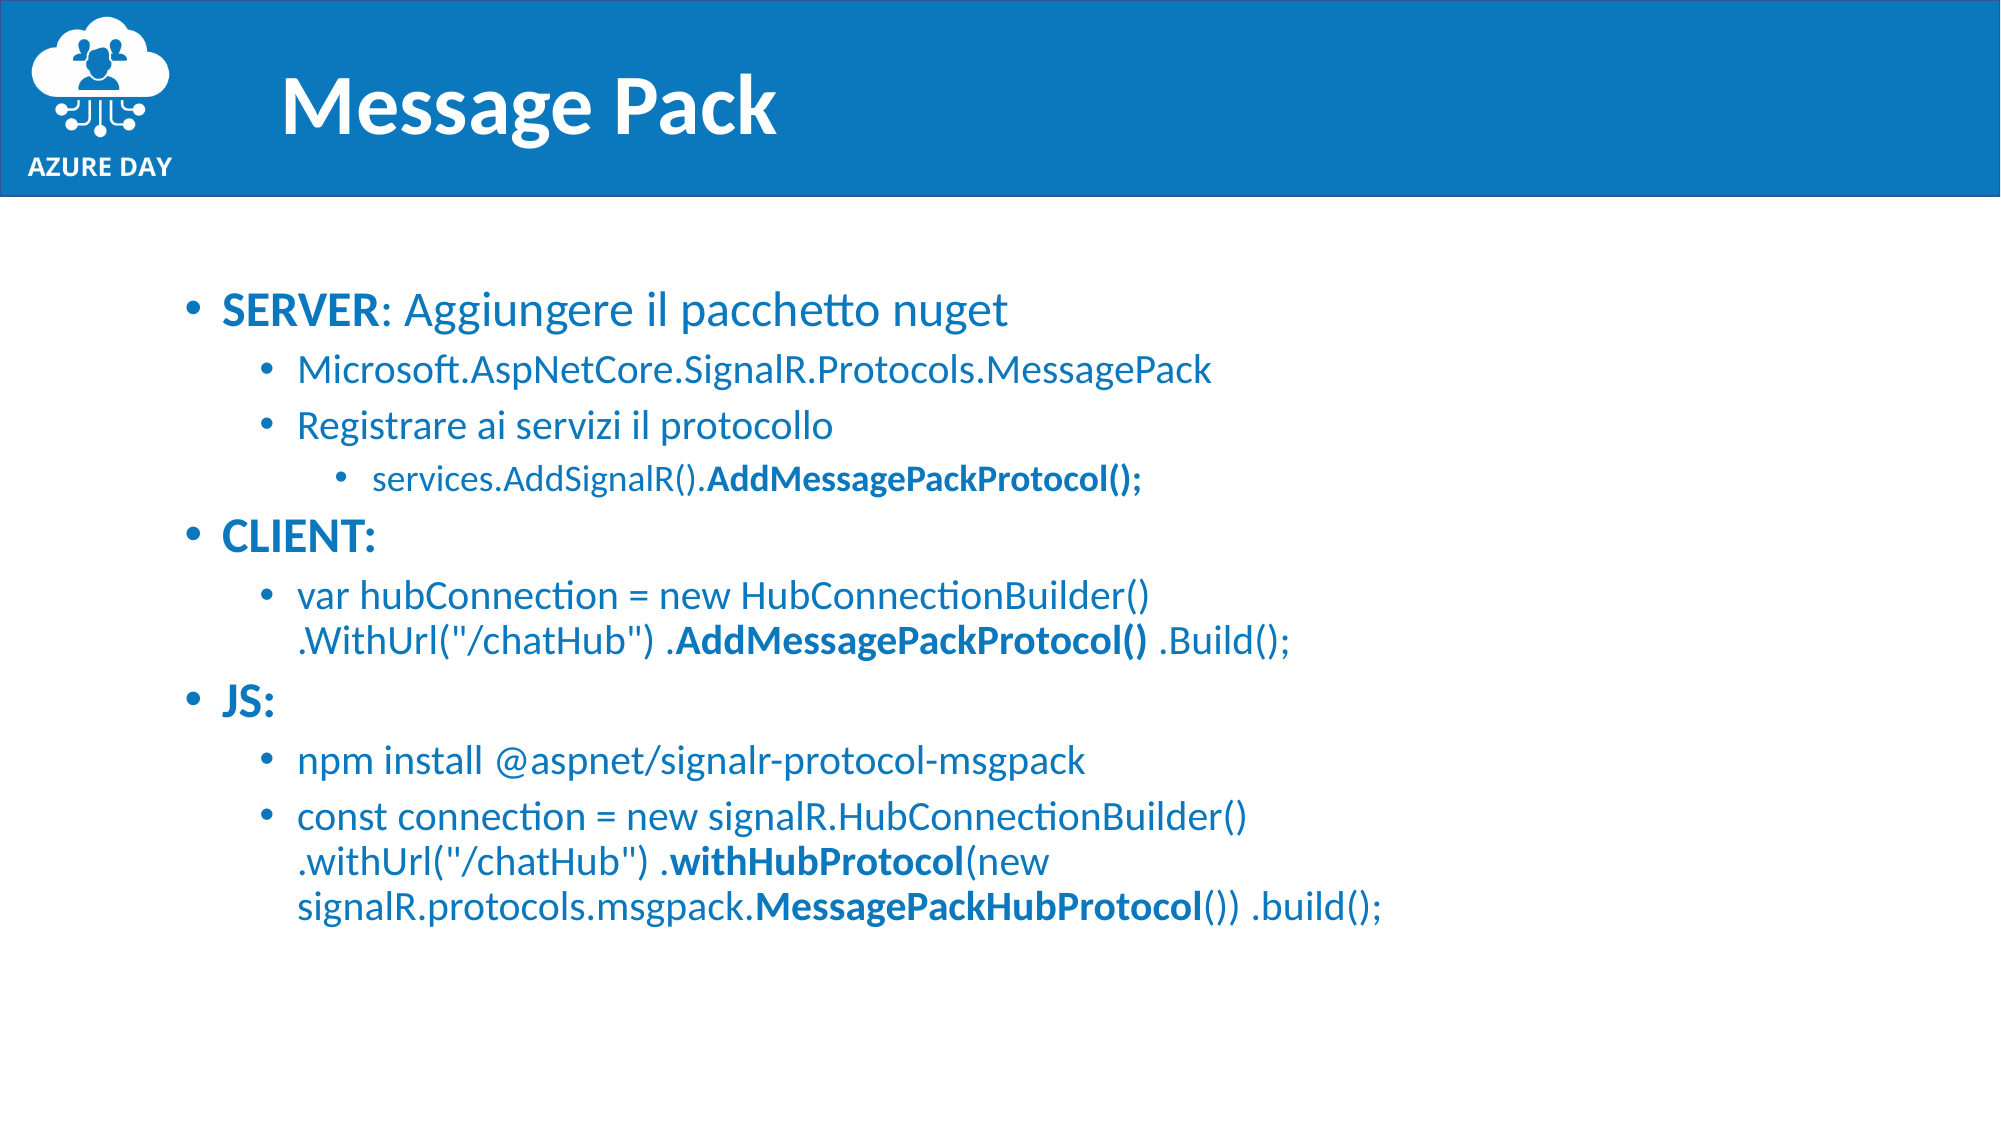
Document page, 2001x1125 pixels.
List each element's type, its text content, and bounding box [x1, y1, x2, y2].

title Message Pack [265, 51, 1933, 161]
list SERVER: Aggiungere il pacchetto nuget Microsoft.AspNetCore.SignalR.Protocols.MessagePack Registrare ai servizi il protocollo services.AddSignalR().AddMessagePackProtocol(); CLIENT: var hubConnection = new HubConnectionBuilder() .WithUrl("/chatHub") .AddMessagePackProtocol() .Build(); JS: npm install @aspnet/signalr-protocol-msgpack const connection = new signalR.HubConnectionBuilder() .withUrl("/chatHub") .withHubProtocol(new signalR.protocols.msgpack.MessagePackHubProtocol()) .build(); [94, 215, 1933, 1005]
picture [0, 0, 200, 197]
